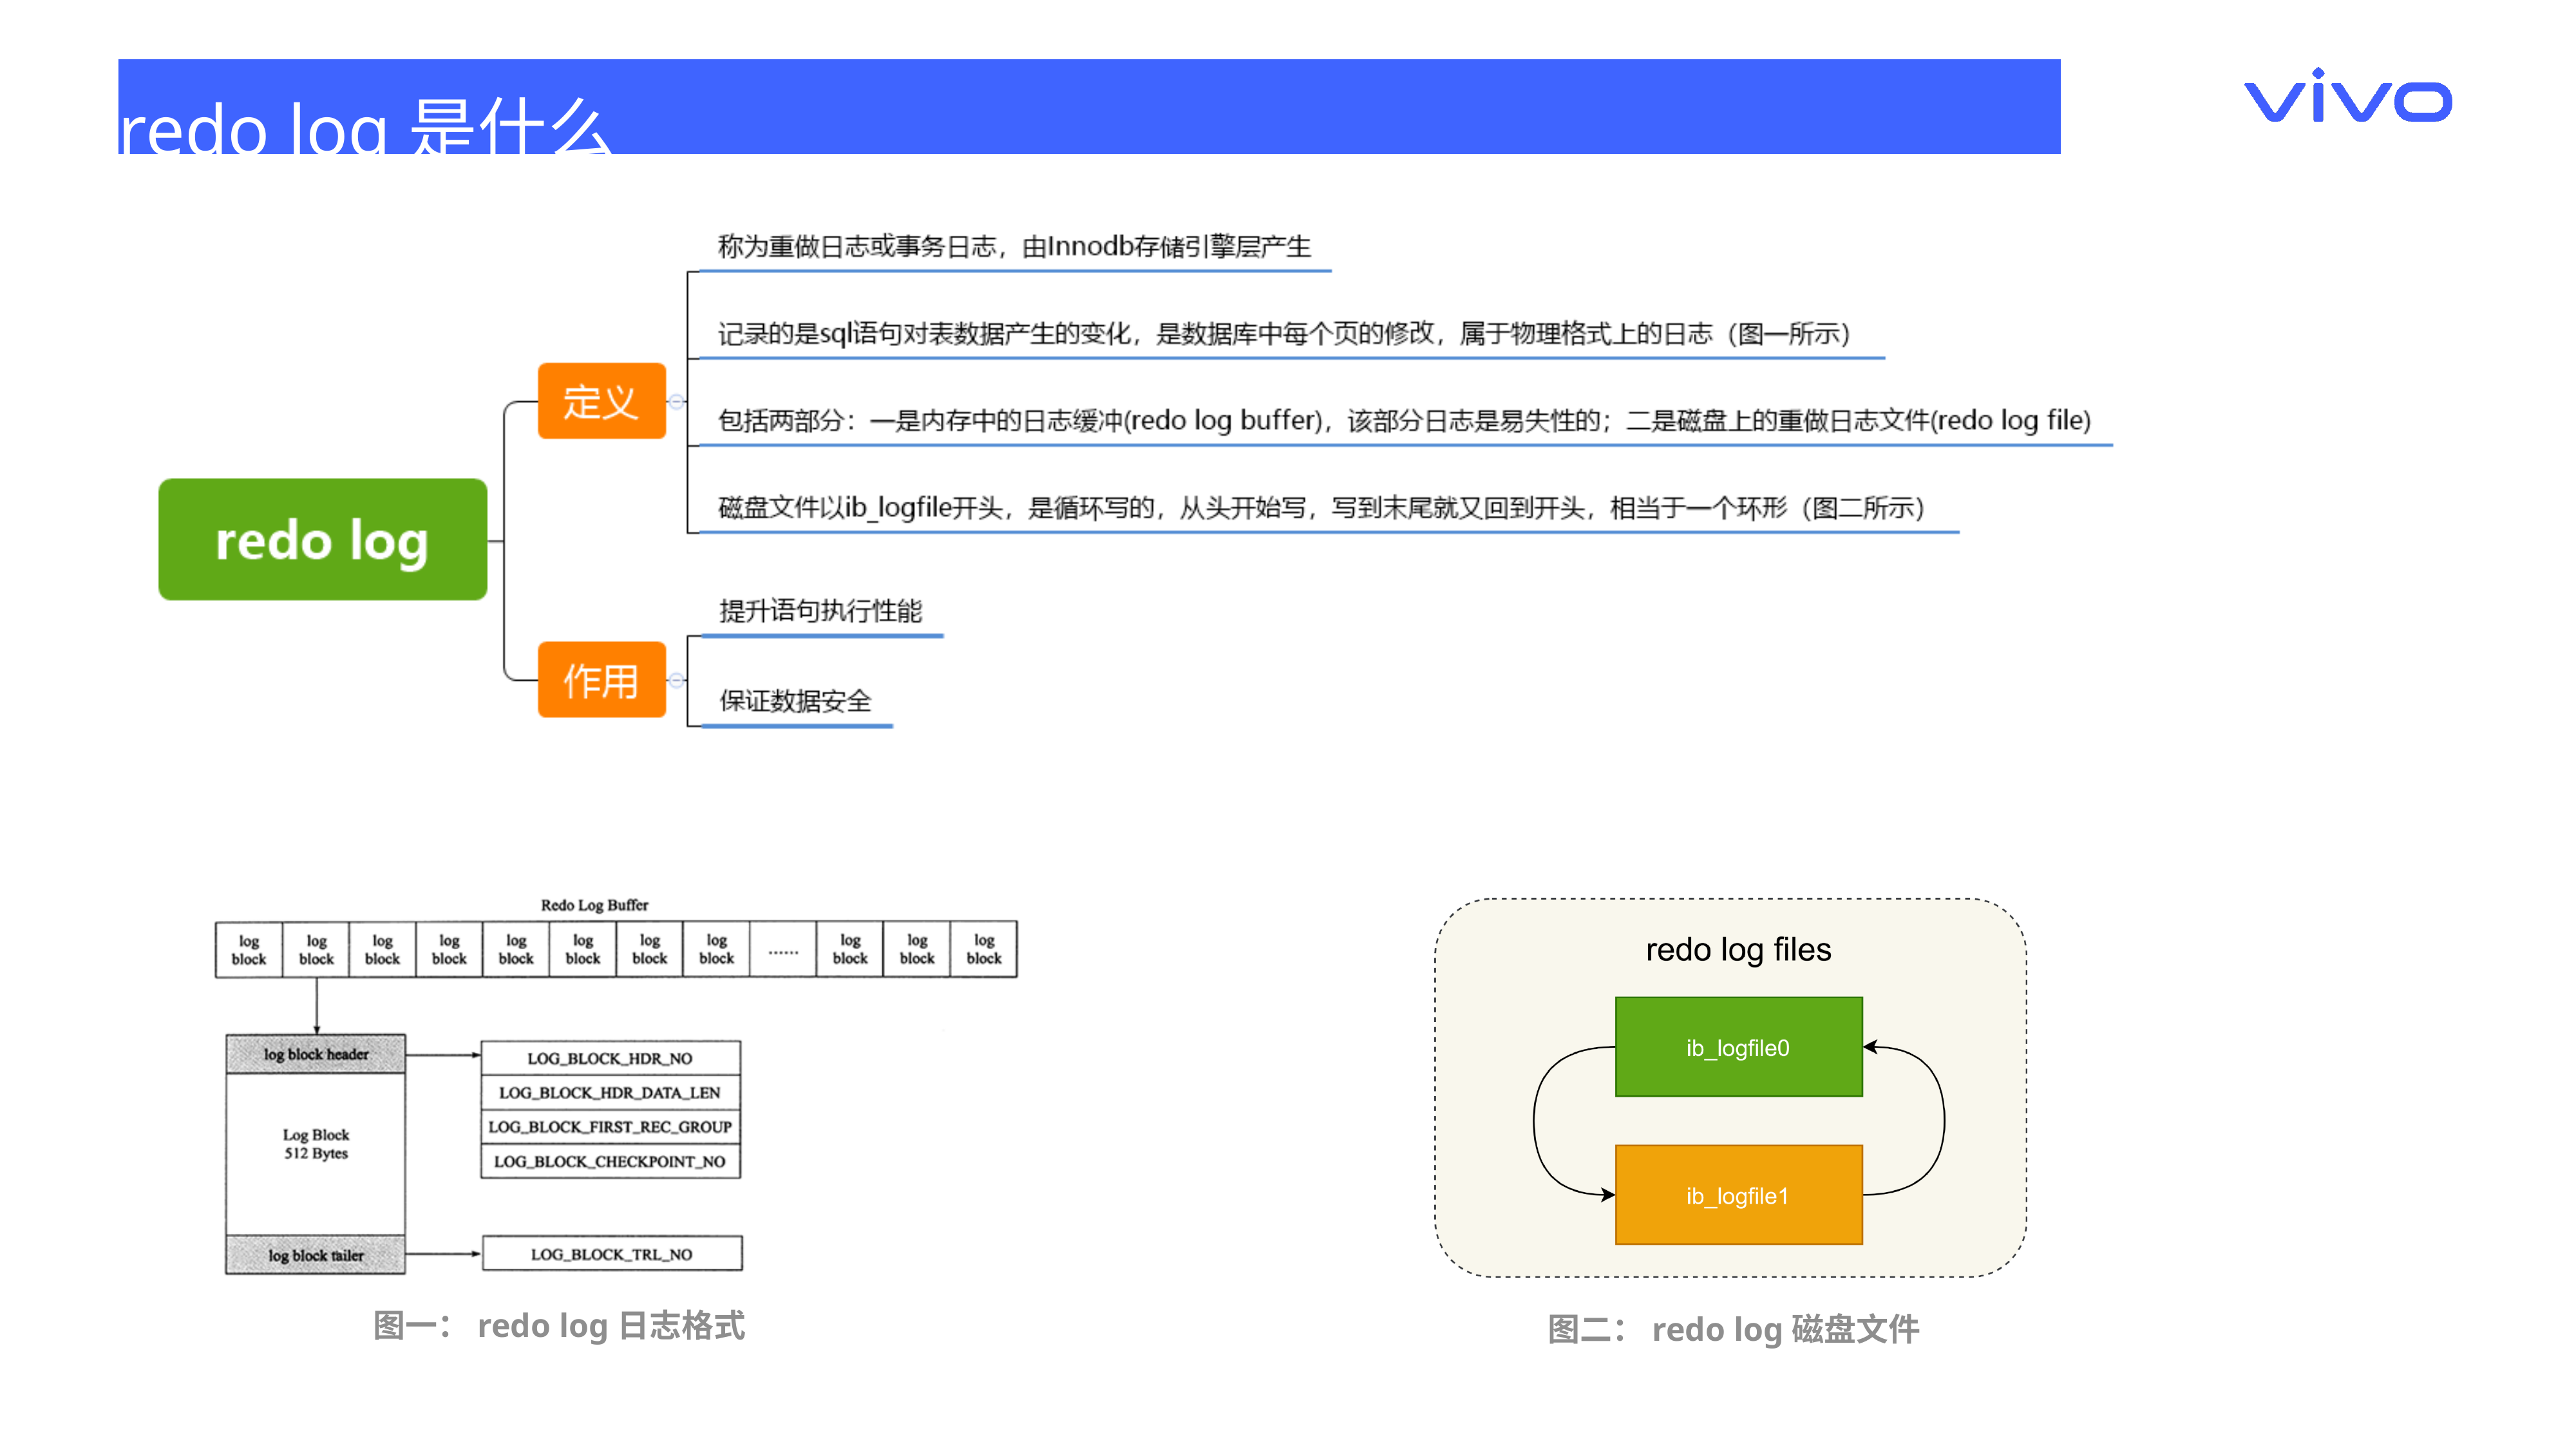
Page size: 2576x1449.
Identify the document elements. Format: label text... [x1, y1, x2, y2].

picture [1434, 898, 2027, 1278]
list redo log是什么 [118, 59, 2061, 154]
picture [135, 197, 2141, 753]
picture [2244, 67, 2452, 122]
picture [214, 895, 1020, 1278]
text_box 图二：redo log磁盘文件 [1538, 1303, 2027, 1352]
text_box 图一：redo log日志格式 [363, 1300, 777, 1349]
